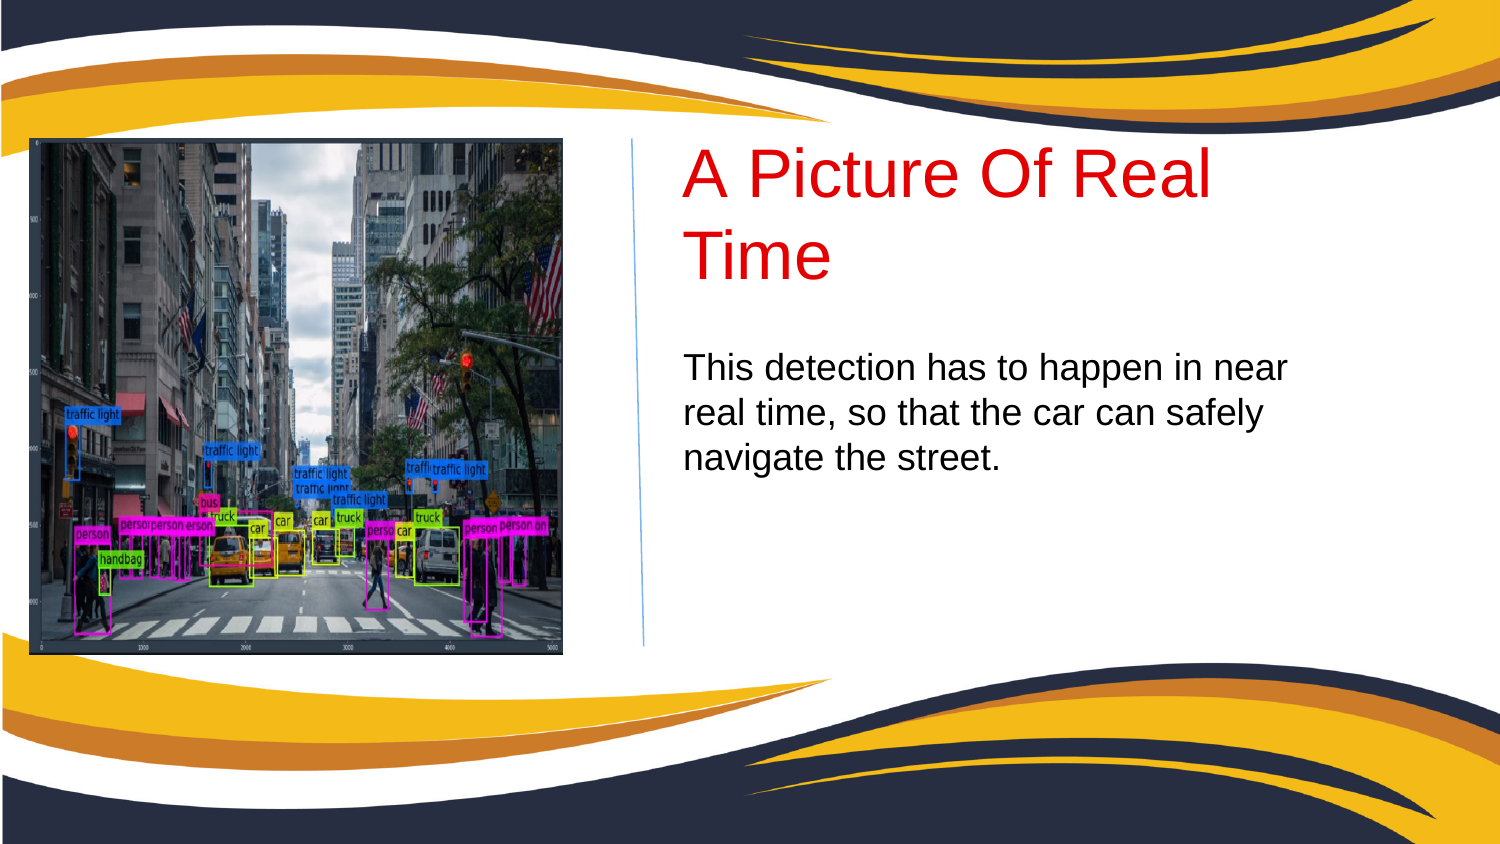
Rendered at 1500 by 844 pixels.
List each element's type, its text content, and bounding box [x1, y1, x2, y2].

title A Picture Of Real Time [666, 138, 1393, 309]
picture [0, 0, 1500, 844]
list This detection has to happen in near real time, so that the car can safely navigate the street. [667, 327, 1339, 518]
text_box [631, 138, 644, 647]
